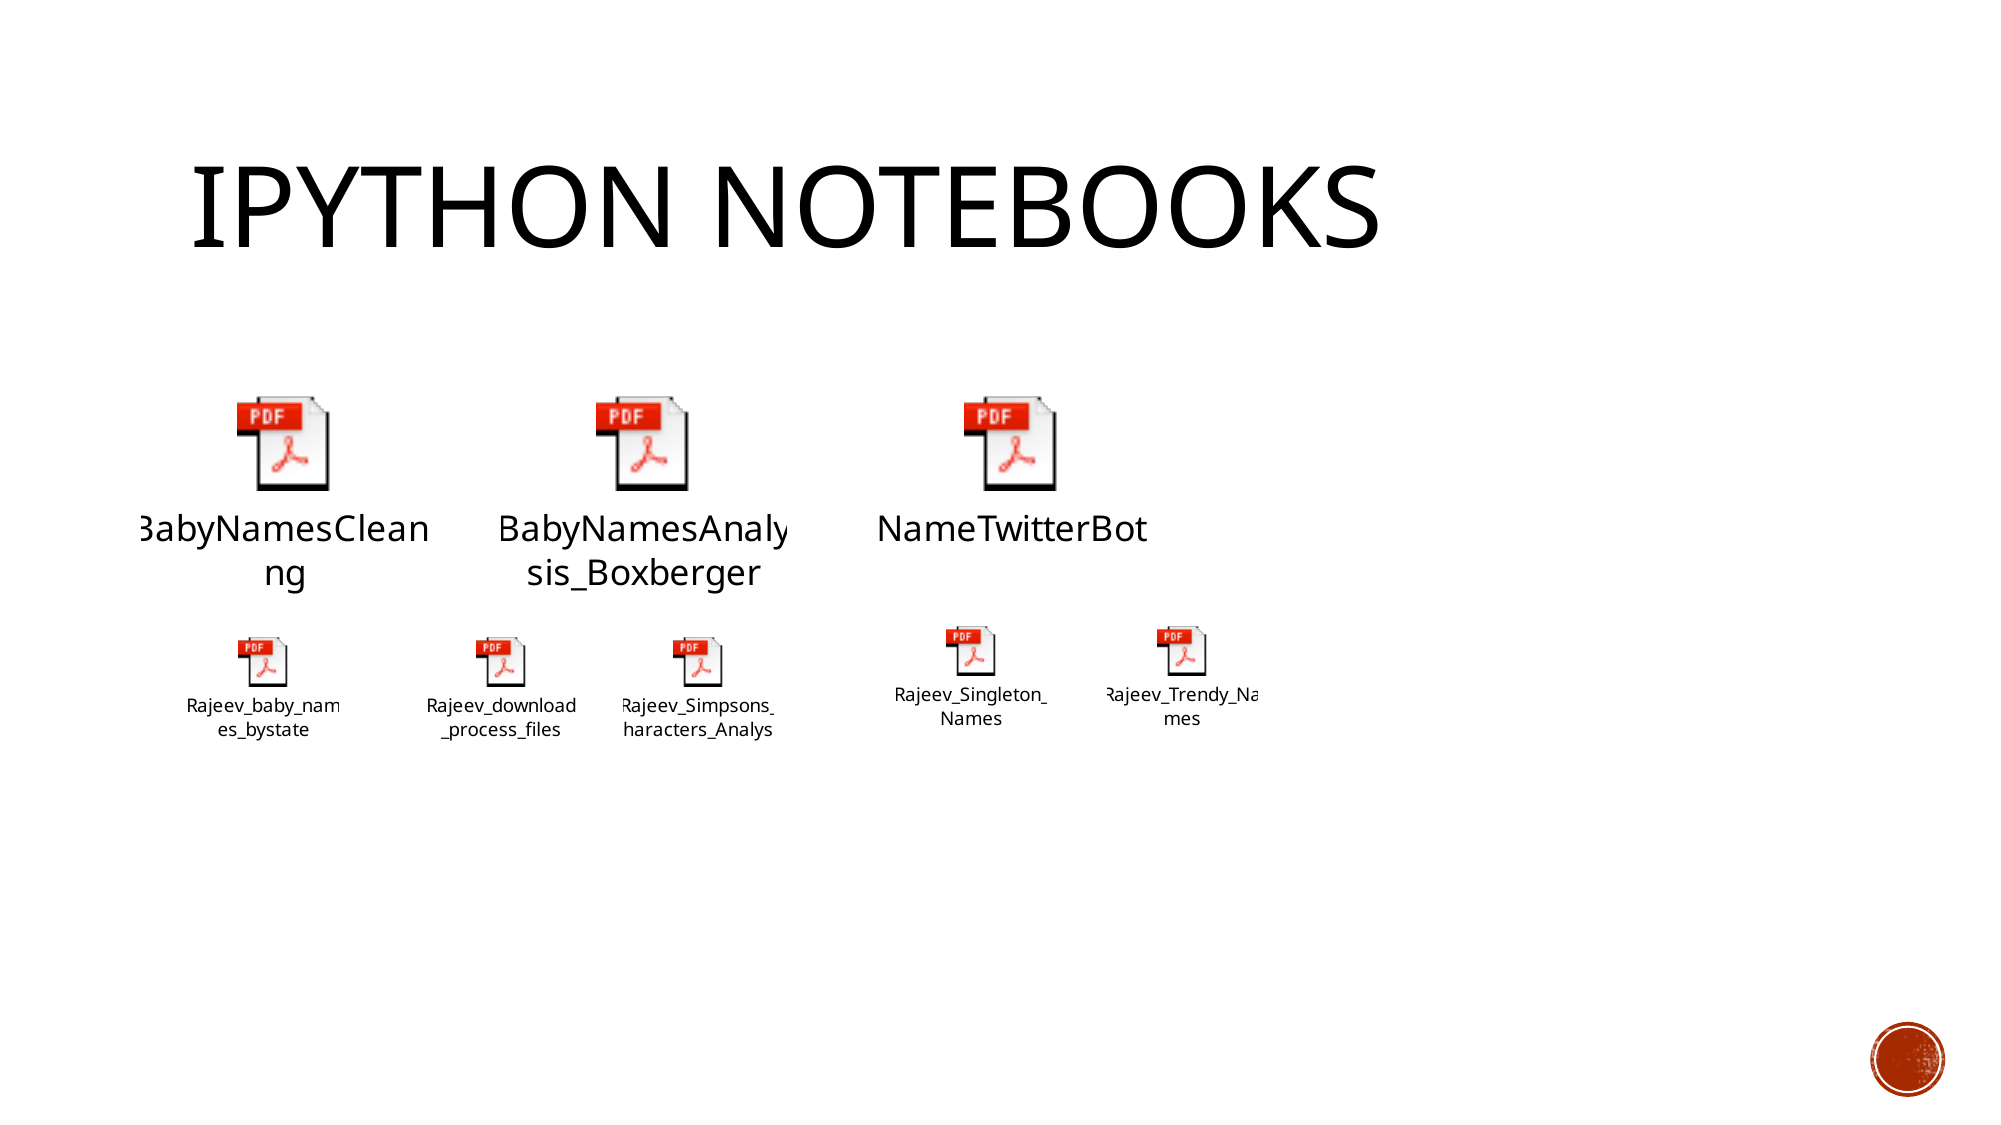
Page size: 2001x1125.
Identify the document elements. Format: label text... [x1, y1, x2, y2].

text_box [1109, 627, 1255, 750]
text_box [428, 639, 574, 761]
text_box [504, 399, 785, 635]
title iPython Notebooks [175, 79, 1826, 344]
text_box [191, 639, 337, 761]
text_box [626, 639, 772, 761]
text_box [872, 399, 1153, 635]
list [145, 399, 425, 635]
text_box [898, 627, 1044, 750]
